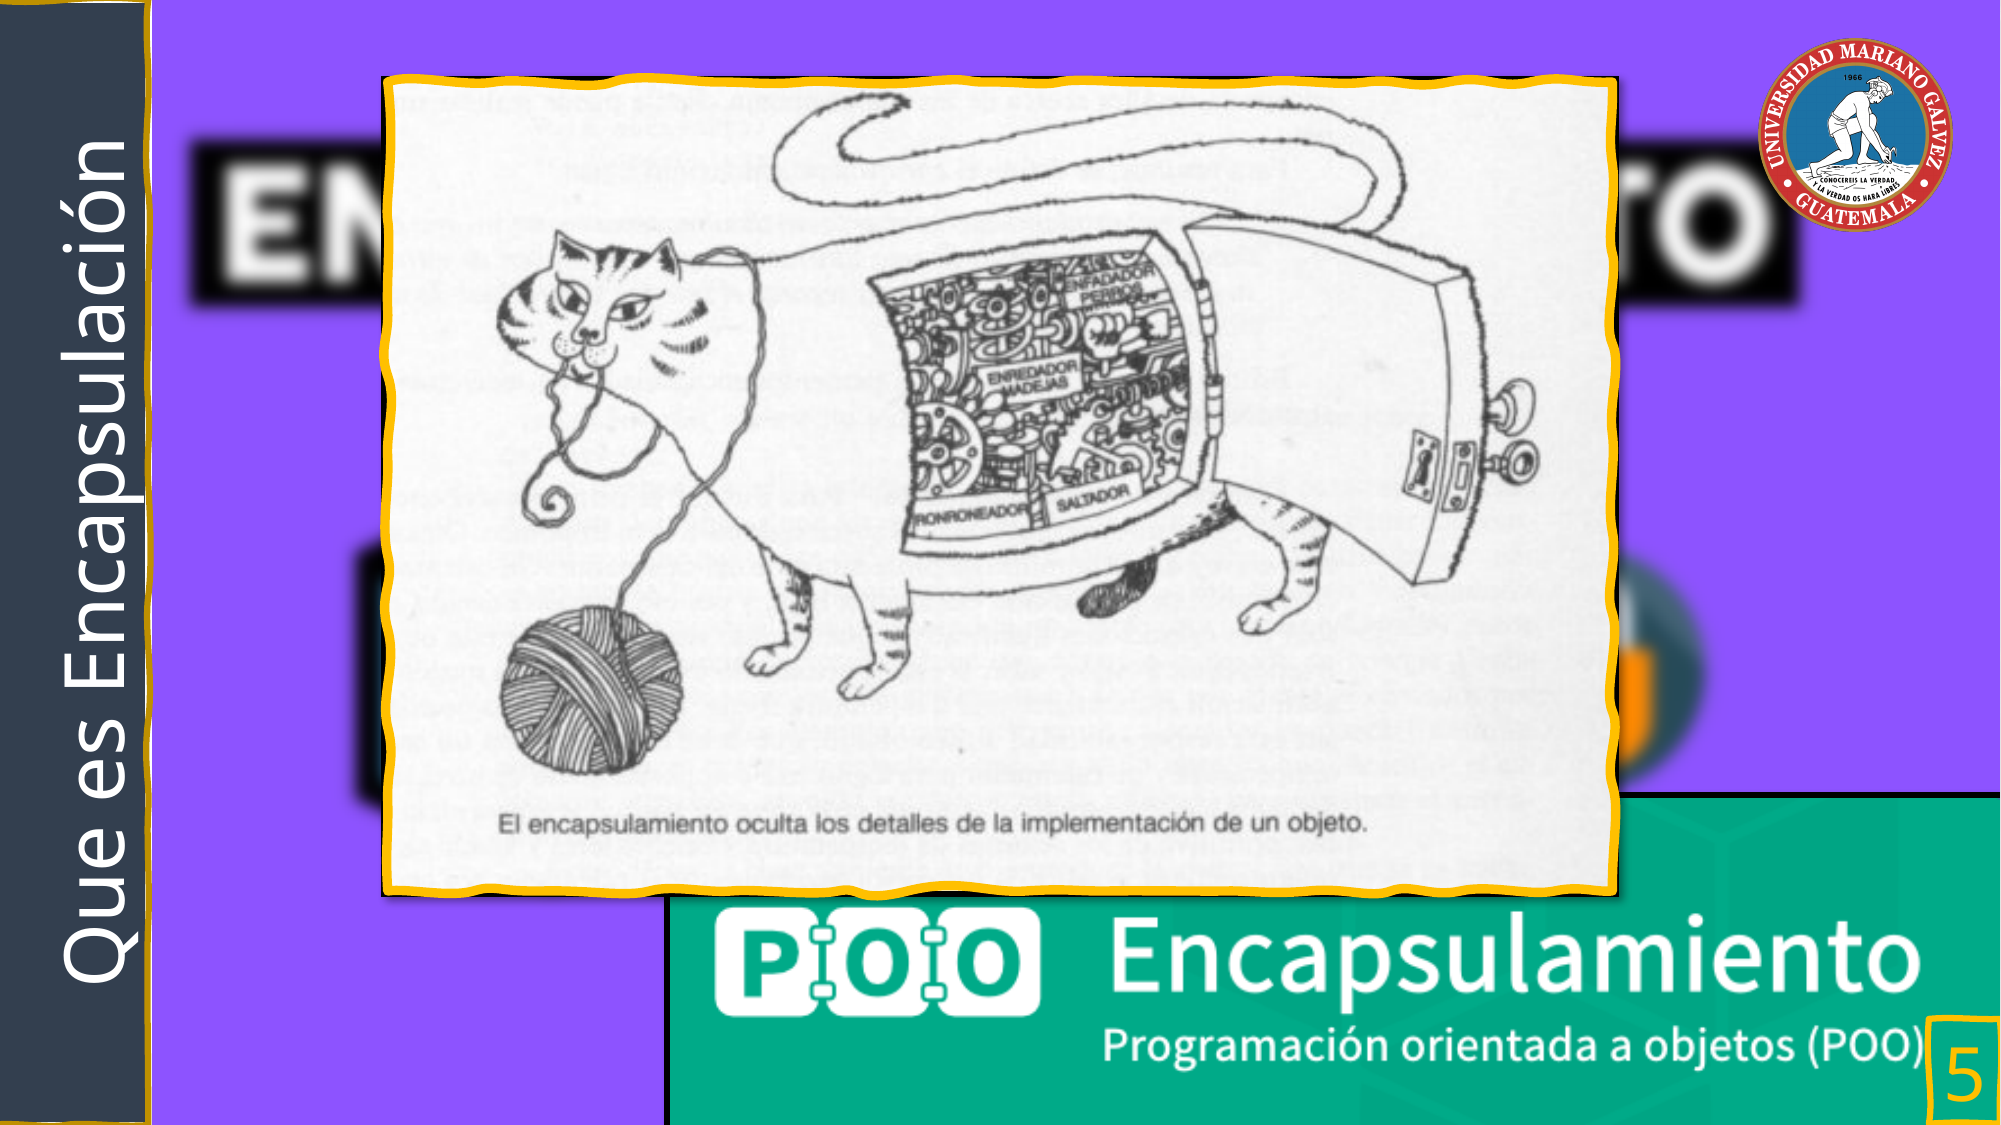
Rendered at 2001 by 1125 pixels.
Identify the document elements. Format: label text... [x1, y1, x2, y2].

text_box Que es Encapsulación [0, 0, 151, 1125]
picture [150, 0, 2001, 1125]
